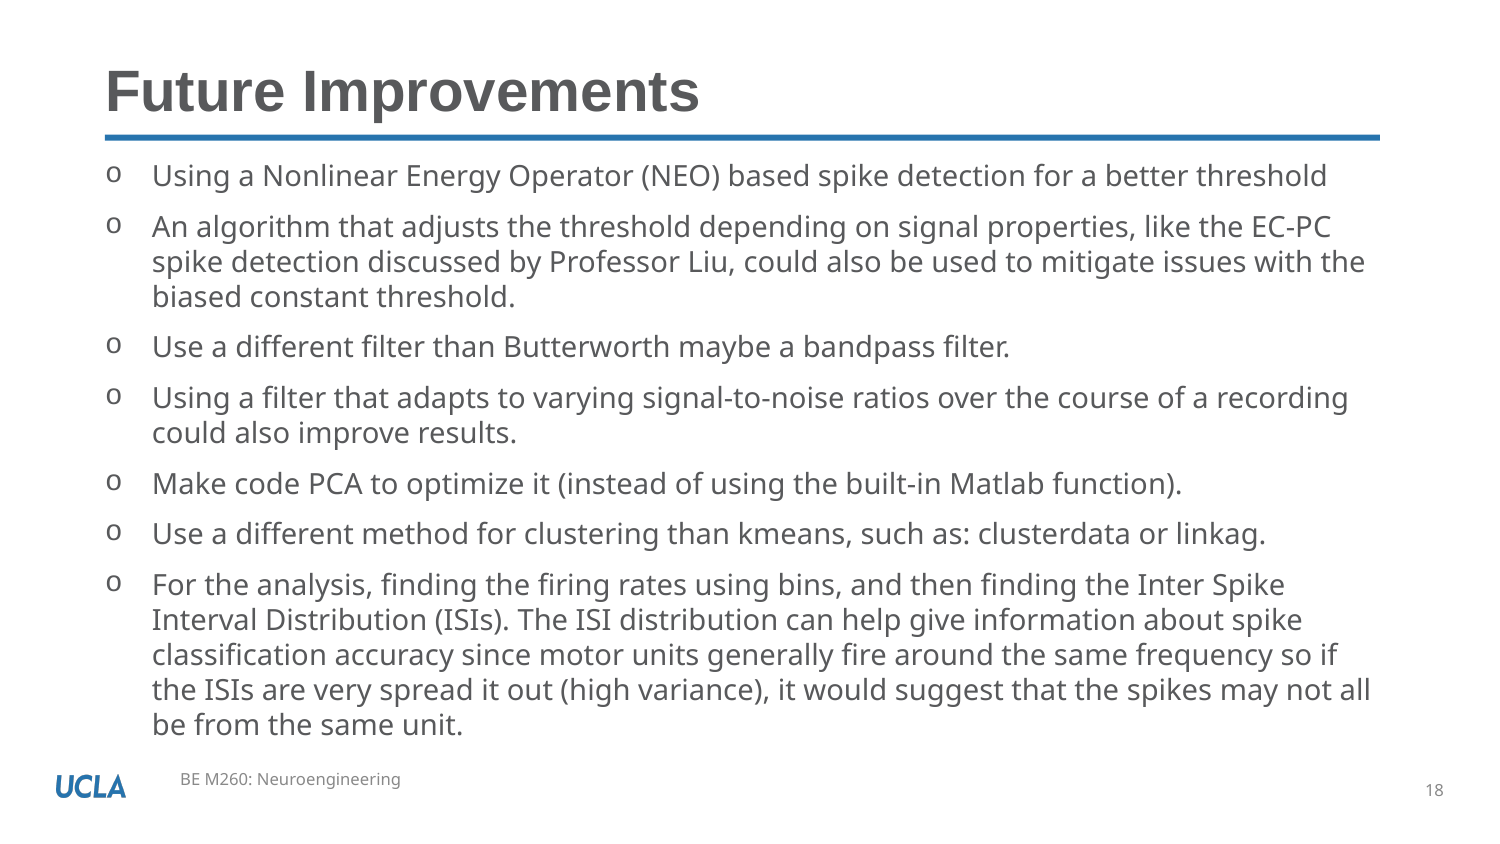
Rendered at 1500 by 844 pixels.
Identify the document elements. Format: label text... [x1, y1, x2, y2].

list Using a Nonlinear Energy Operator (NEO) based spike detection for a better threshold An algorithm that adjusts the threshold depending on signal properties, like the EC-PC spike detection discussed by Professor Liu, could also be used to mitigate issues with the biased constant threshold. Use a different filter than Butterworth maybe a bandpass filter. Using a filter that adapts to varying signal-to-noise ratios over the course of a recording could also improve results. Make code PCA to optimize it (instead of using the built-in Matlab function). Use a different method for clustering than kmeans, such as: clusterdata or linkag. For the analysis, finding the firing rates using bins, and then finding the Inter Spike Interval Distribution (ISIs). The ISI distribution can help give information about spike classification accuracy since motor units generally fire around the same frequency so if the ISIs are very spread it out (high variance), it would suggest that the spikes may not all be from the same unit. [105, 157, 1380, 719]
slide_number 18 [1425, 780, 1500, 840]
title Future Improvements [105, 60, 1380, 125]
picture [56, 774, 126, 798]
